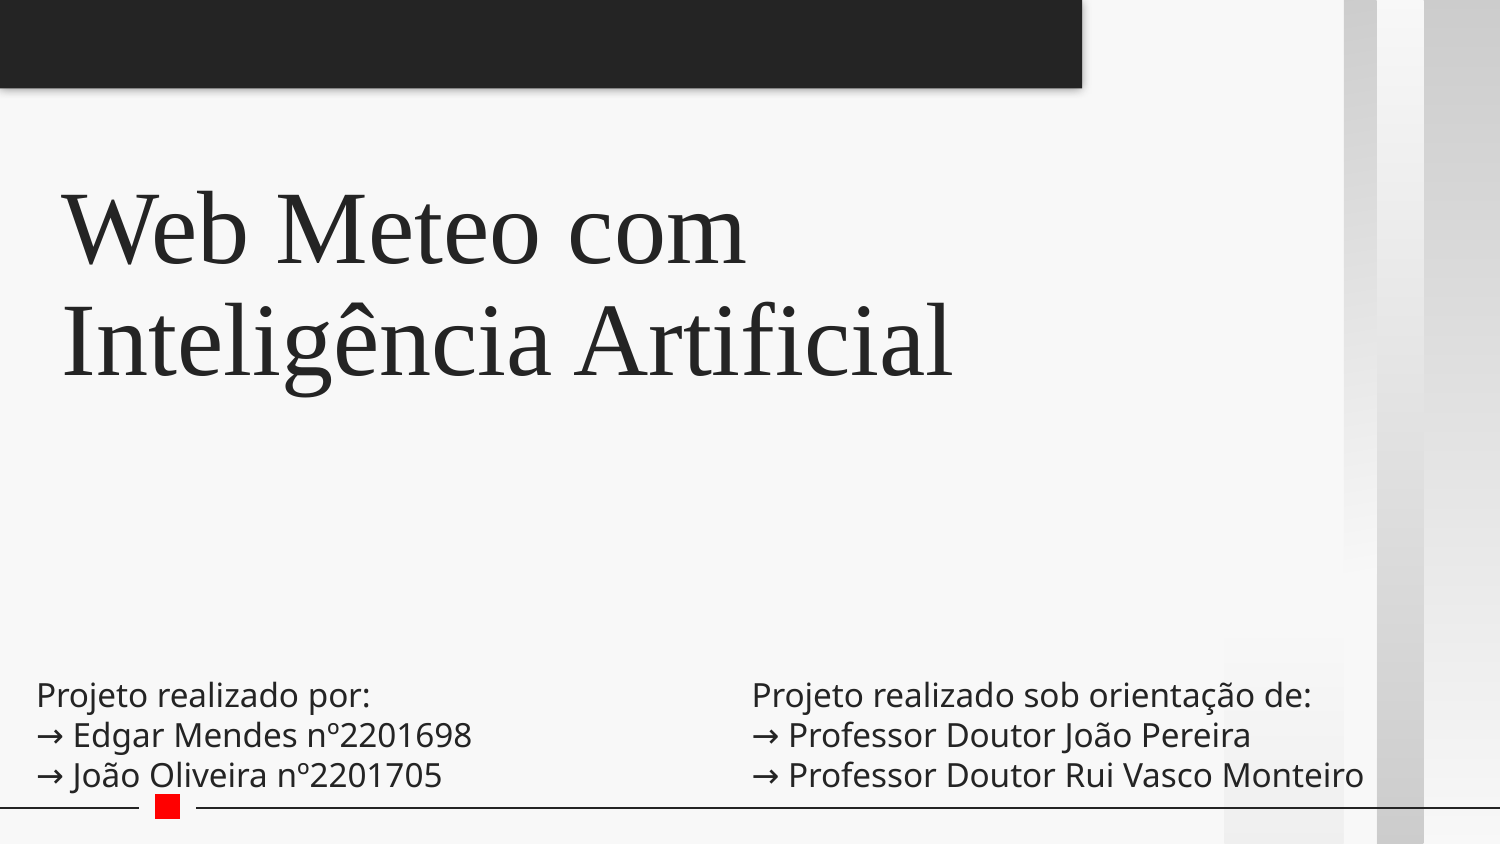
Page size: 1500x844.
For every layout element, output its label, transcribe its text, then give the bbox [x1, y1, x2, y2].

title Web Meteo com Inteligência Artificial [46, 148, 1251, 414]
subtitle Projeto realizado por: → Edgar Mendes nº2201698 → João Oliveira nº2201705 [21, 659, 545, 777]
text_box Projeto realizado sob orientação de: → Professor Doutor João Pereira → Professor Doutor Rui Vasco Monteiro [736, 659, 1422, 826]
